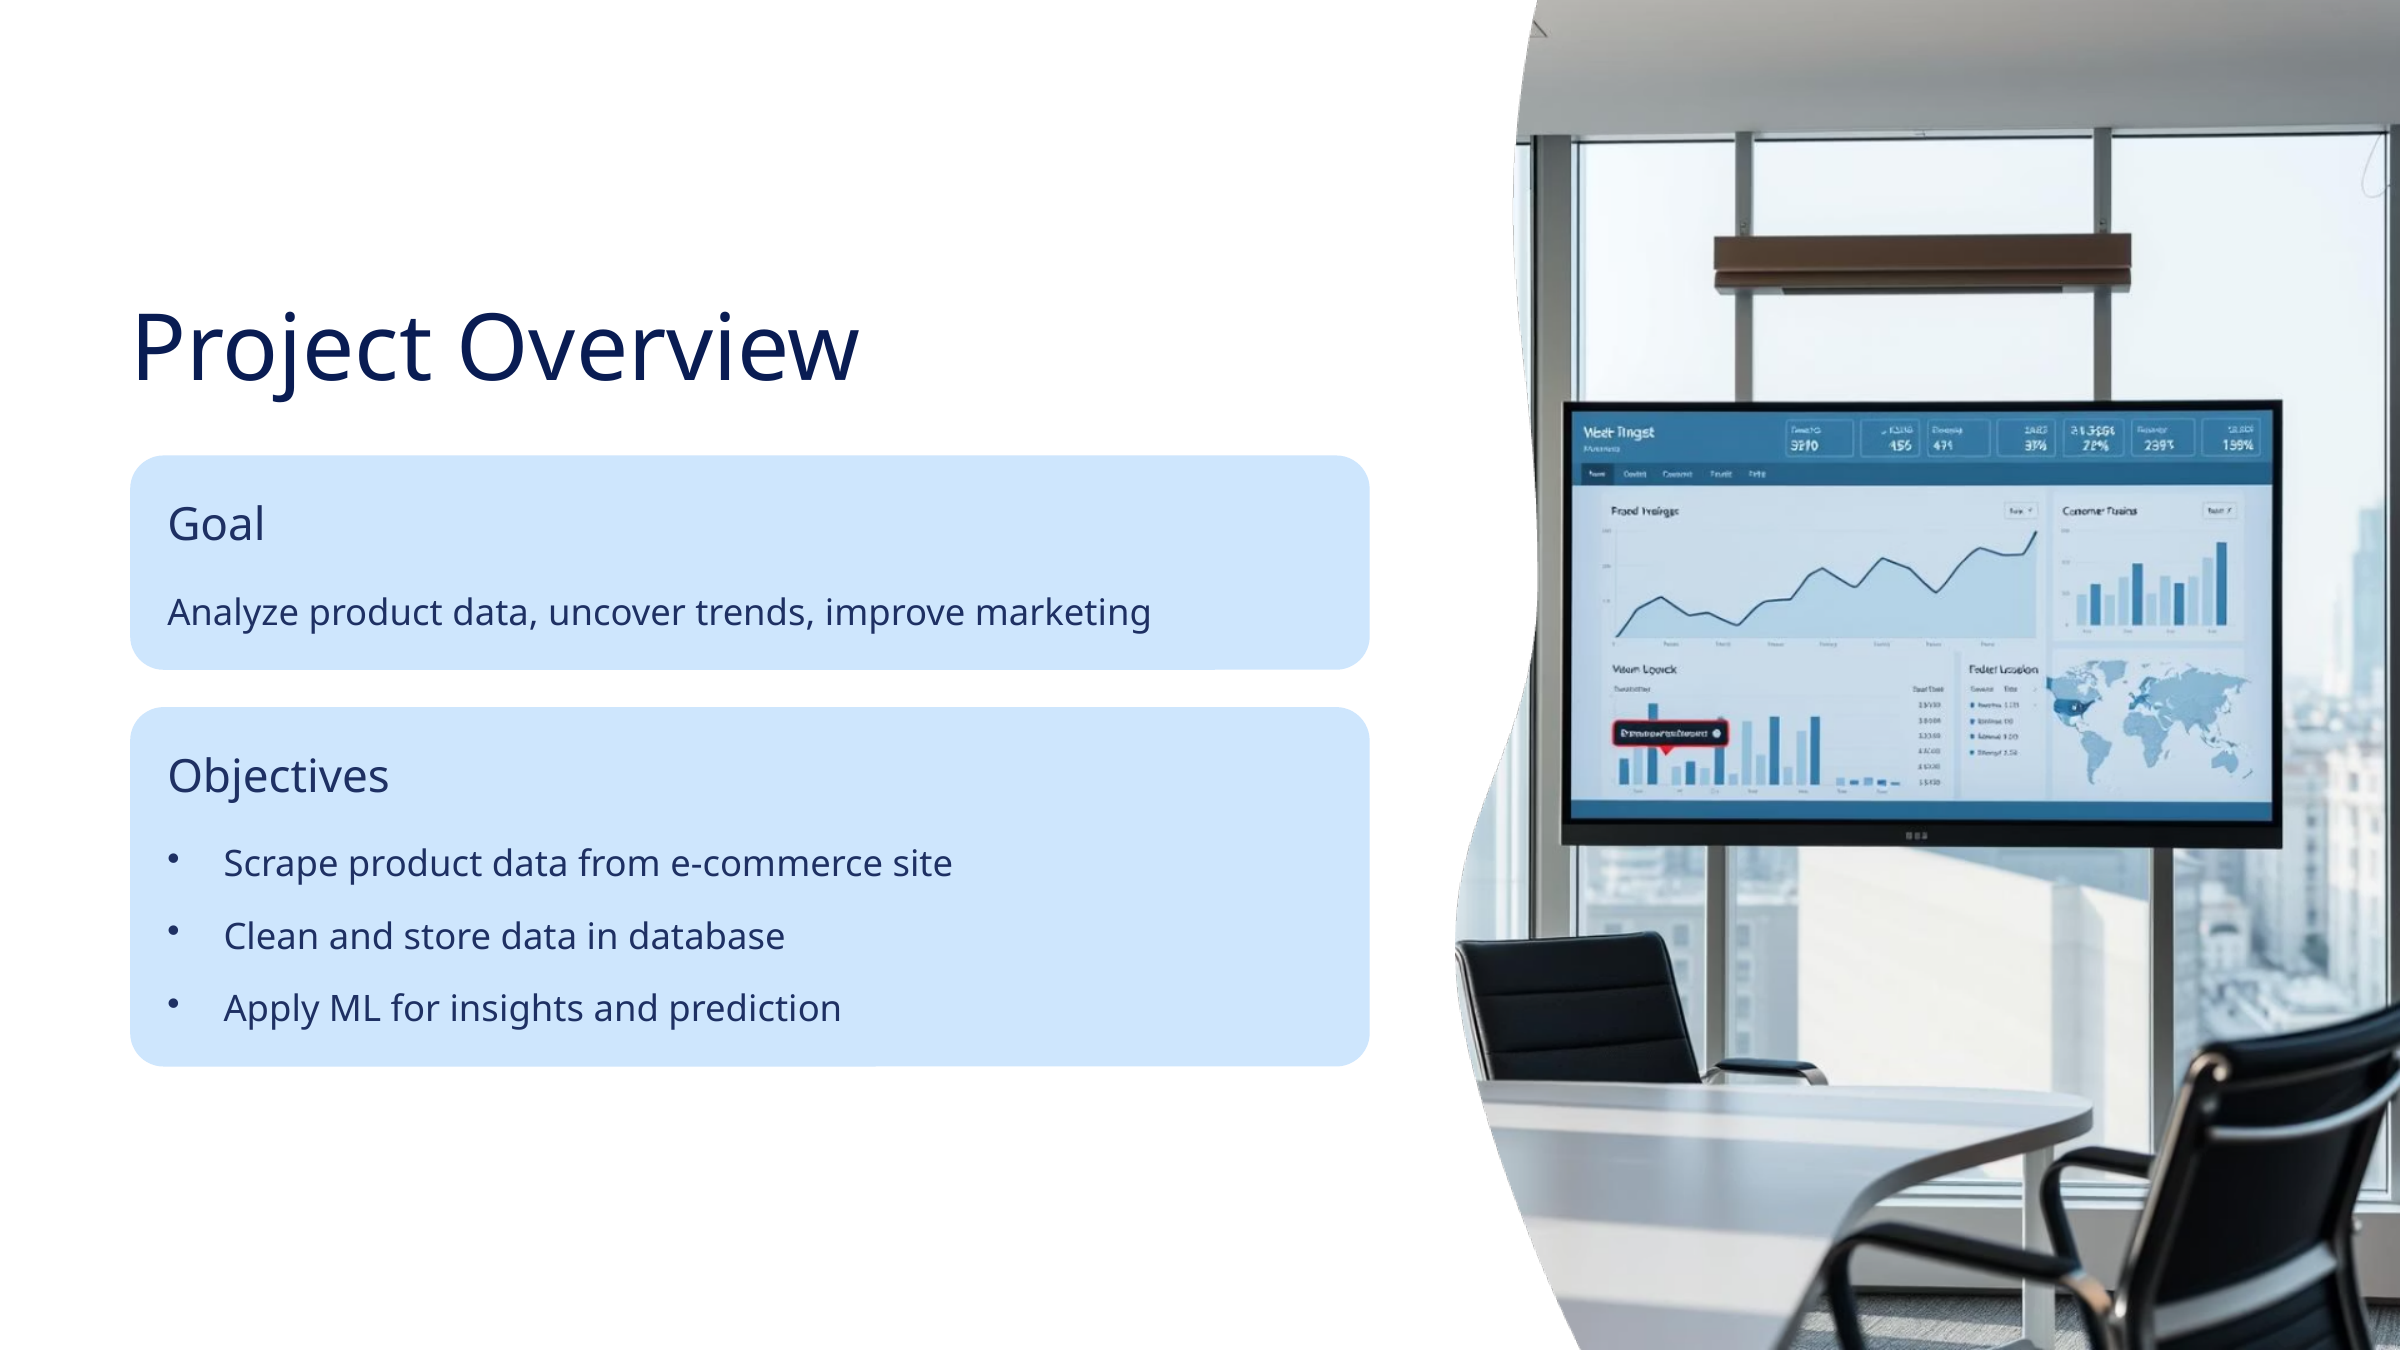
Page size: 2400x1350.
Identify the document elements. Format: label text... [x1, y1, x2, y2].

text_box Objectives [167, 744, 633, 803]
text_box Clean and store data in database [167, 897, 1333, 957]
text_box Goal [167, 492, 633, 551]
text_box Analyze product data, uncover trends, improve marketing [167, 573, 1333, 633]
picture [1454, 0, 2400, 1350]
text_box Scrape product data from e-commerce site [167, 824, 1333, 885]
text_box Apply ML for insights and prediction [167, 969, 1333, 1030]
text_box [130, 707, 1370, 1067]
text_box Project Overview [130, 283, 1061, 400]
text_box [130, 455, 1370, 670]
